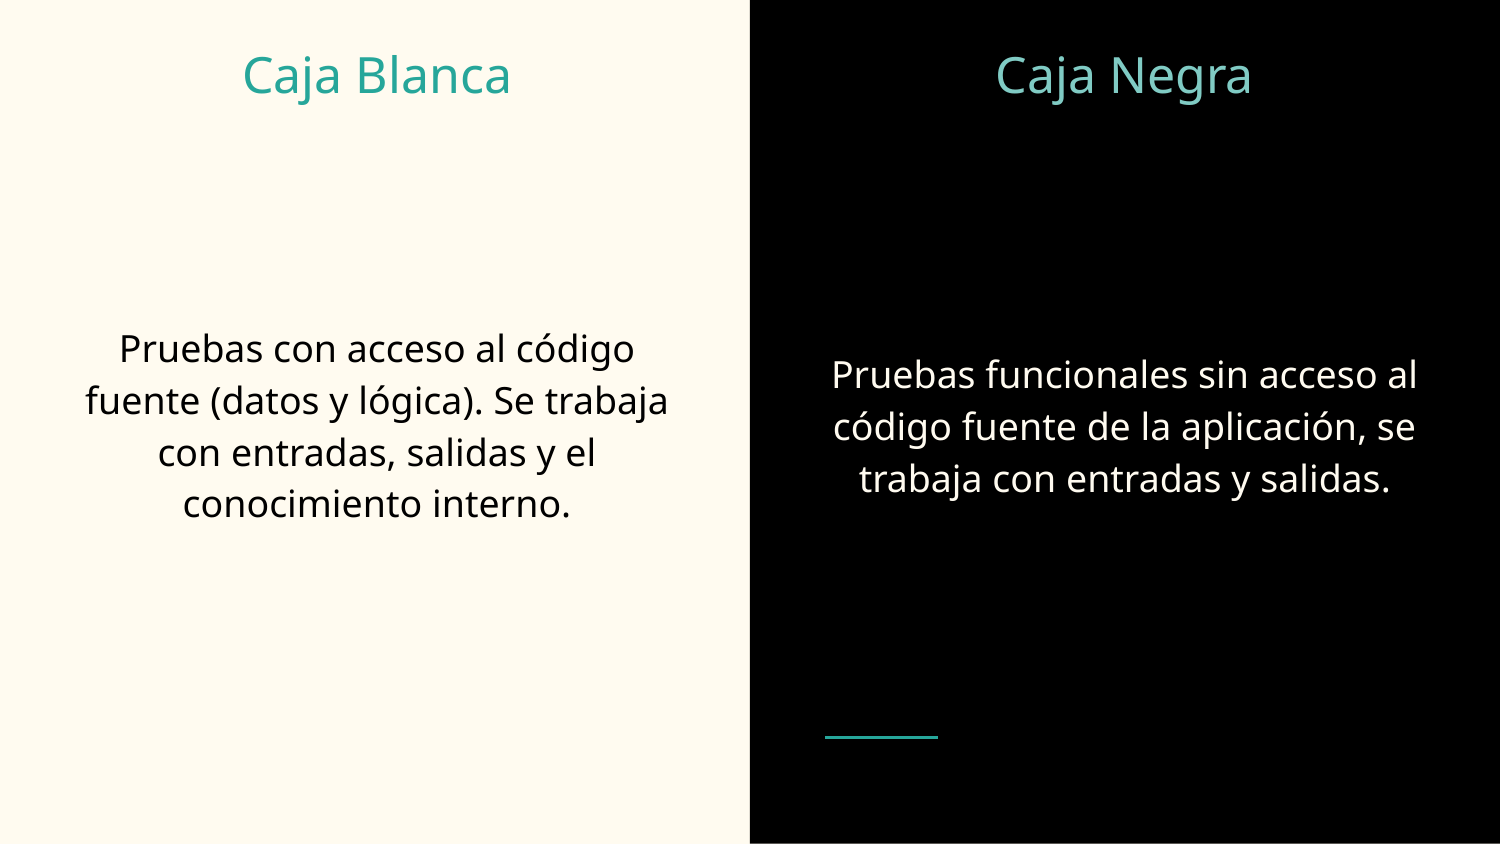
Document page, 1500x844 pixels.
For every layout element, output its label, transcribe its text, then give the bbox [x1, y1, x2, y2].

title Caja Blanca [45, 23, 710, 119]
list Pruebas funcionales sin acceso al código fuente de la aplicación, se trabaja con entradas y salidas. [810, 119, 1440, 725]
list Pruebas con acceso al código fuente (datos y lógica). Se trabaja con entradas, salidas y el conocimiento interno. [62, 118, 692, 725]
title Caja Negra [793, 23, 1457, 119]
